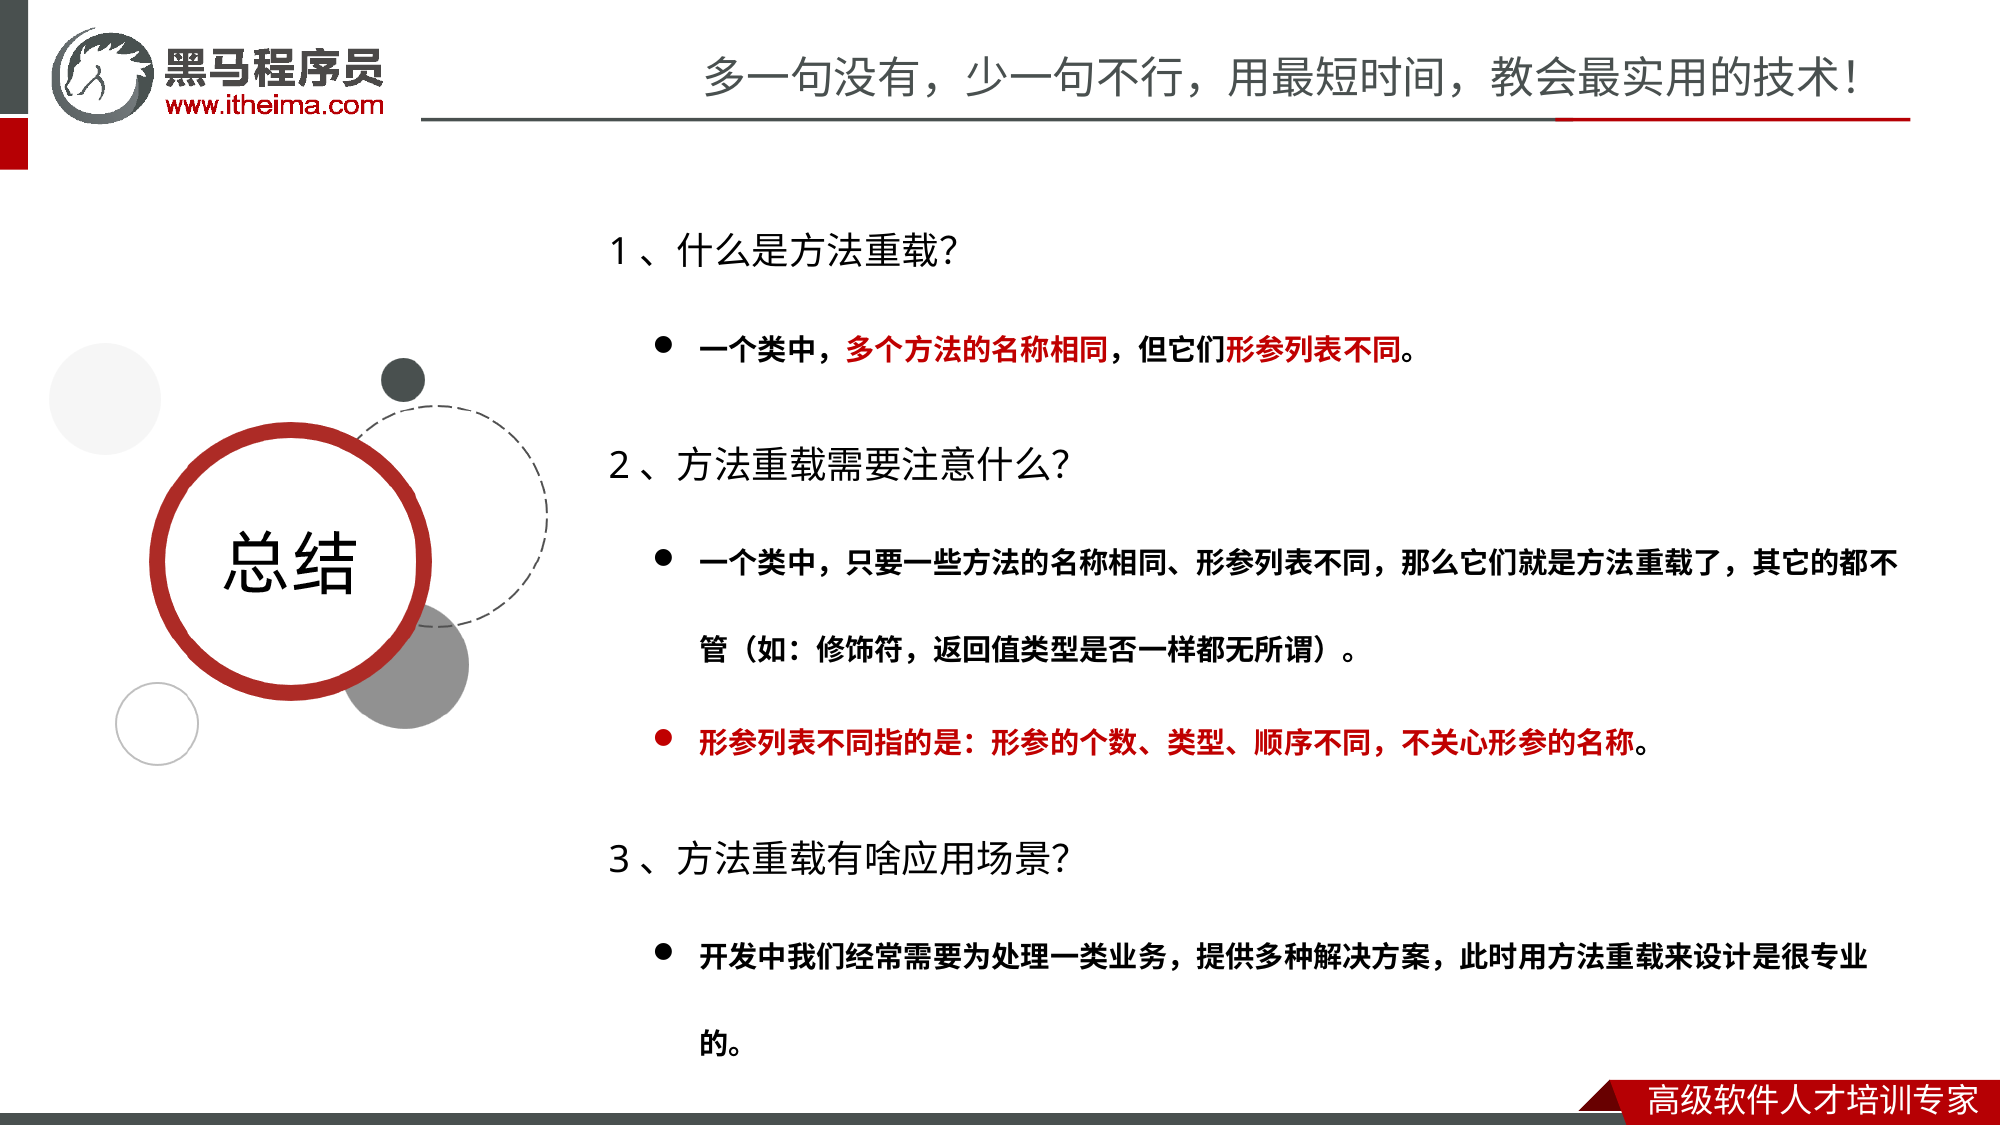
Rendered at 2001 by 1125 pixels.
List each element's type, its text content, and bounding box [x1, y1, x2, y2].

text_box 1、什么是方法重载？ 一个类中，多个方法的名称相同，但它们形参列表不同。 2、方法重载需要注意什么？ 一个类中，只要一些方法的名称相同、形参列表不同，那么它们就是方法重载了，其它的都不管（如：修饰符，返回值类型是否一样都无所谓）。 形参列表不同指的是：形参的个数、类型、顺序不同，不关心形参的名称。 3、方法重载有啥应用场景？ 开发中我们经常需要为处理一类业务，提供多种解决方案，此时用方法重载来设计是很专业的。 [594, 152, 1924, 737]
picture [36, 333, 569, 792]
text_box [665, 762, 1813, 1052]
picture [50, 26, 384, 125]
